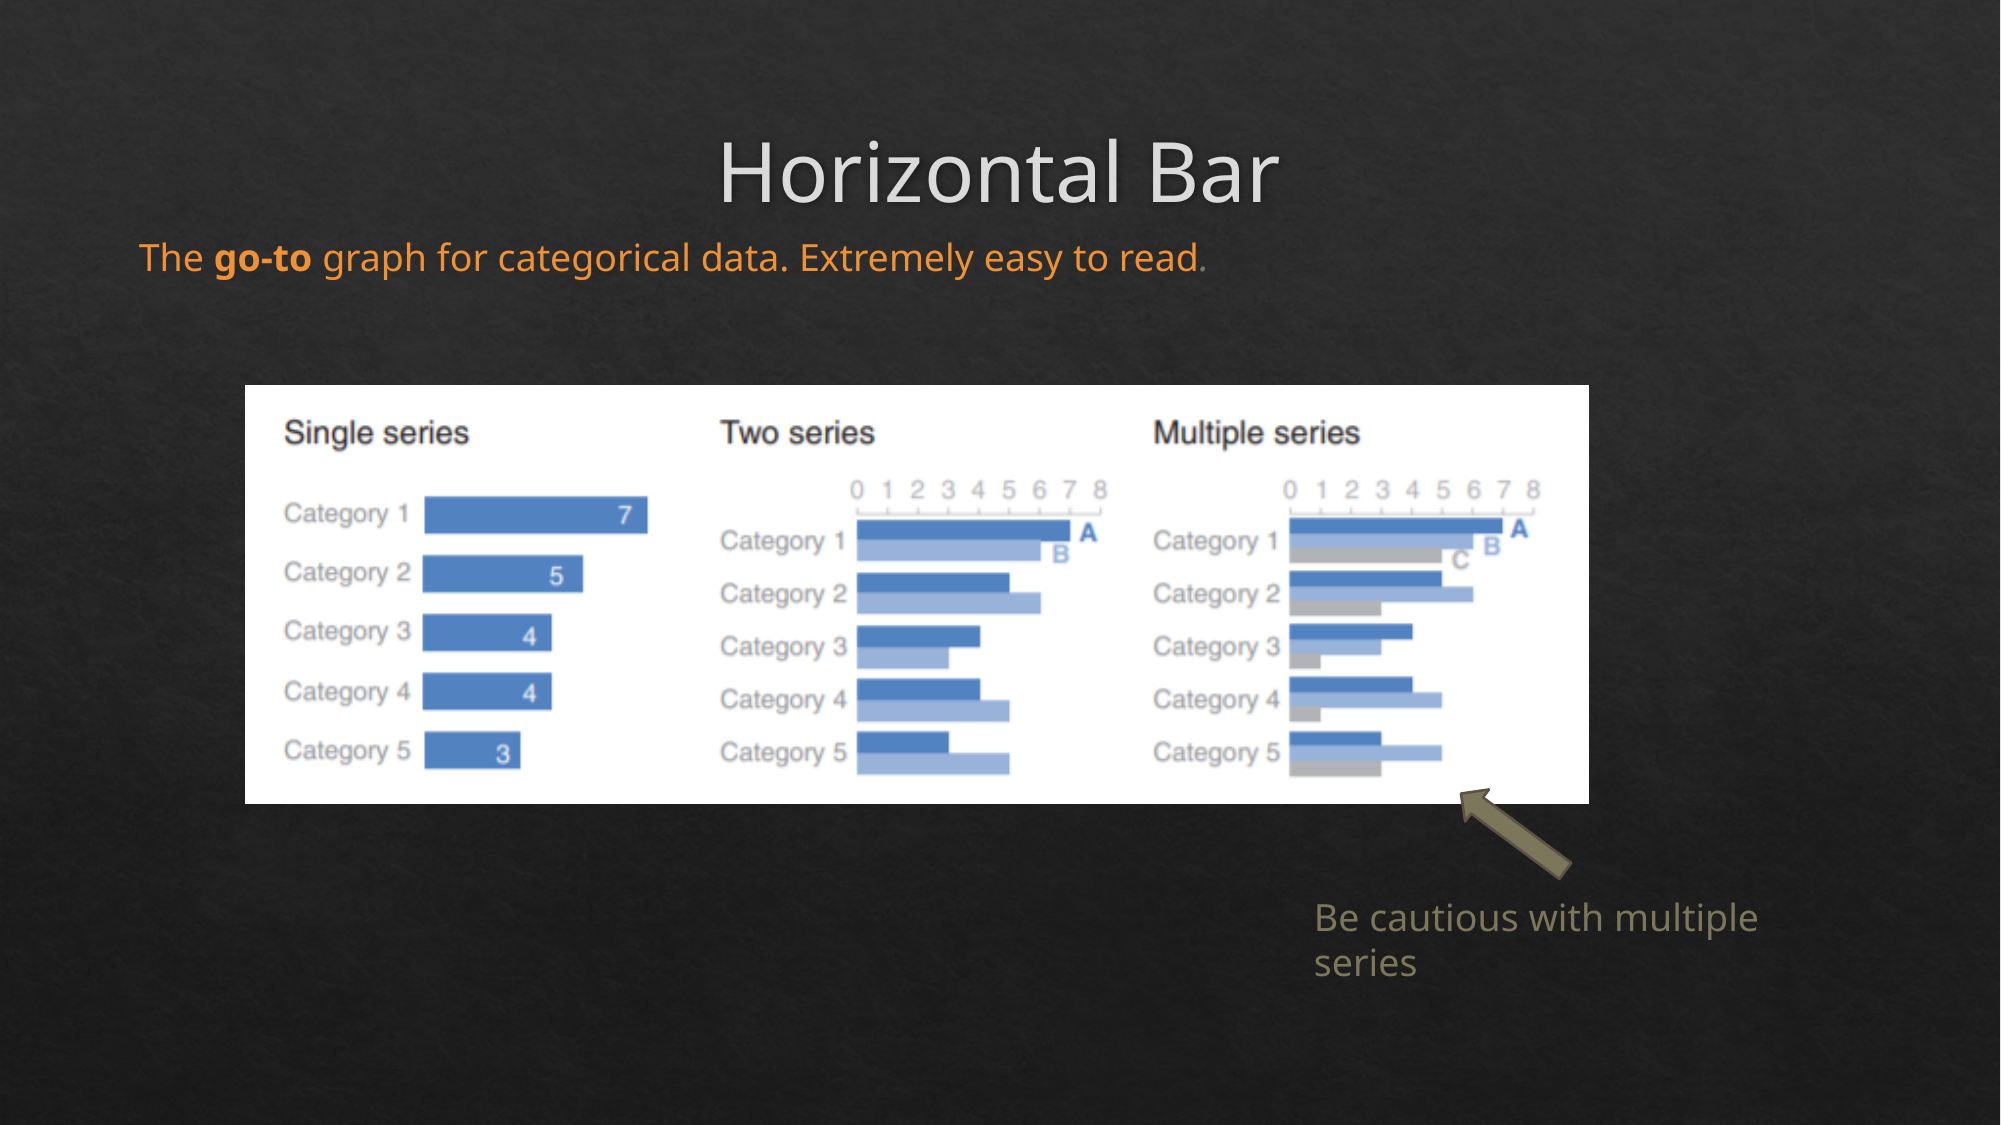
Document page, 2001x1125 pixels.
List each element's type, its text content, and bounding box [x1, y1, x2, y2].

picture [0, 0, 2001, 1125]
text_box The go-to graph for categorical data. Extremely easy to read. [123, 226, 1564, 288]
title Horizontal Bar [136, 20, 1862, 227]
text_box Be cautious with multiple series [1298, 886, 1882, 992]
text_box [1463, 811, 1572, 879]
